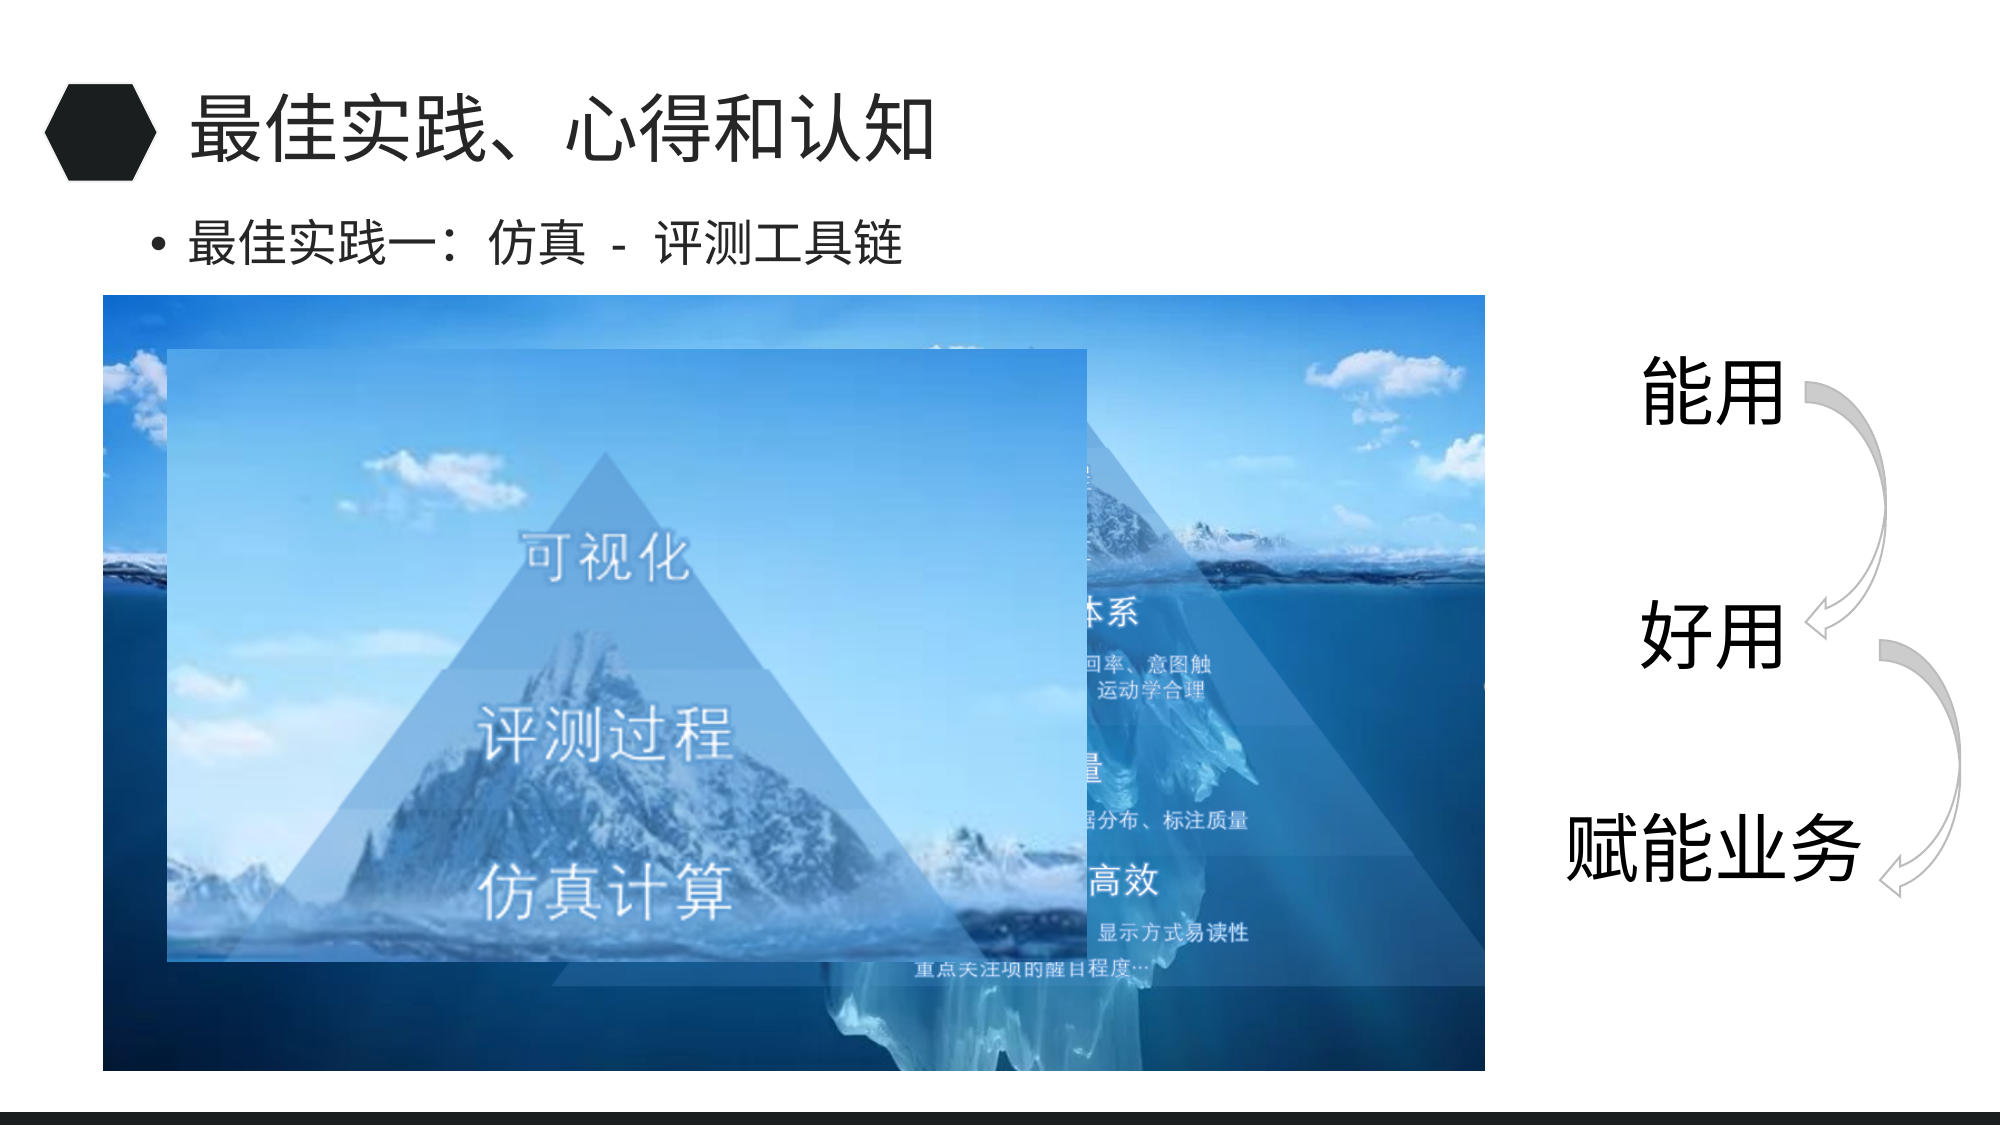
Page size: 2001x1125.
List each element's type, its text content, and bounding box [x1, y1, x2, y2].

list 最佳实践一：仿真 - 评测工具链 [134, 211, 1334, 295]
title 最佳实践、心得和认知 [173, 83, 1899, 182]
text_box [1548, 336, 1961, 901]
picture [103, 295, 1485, 1071]
